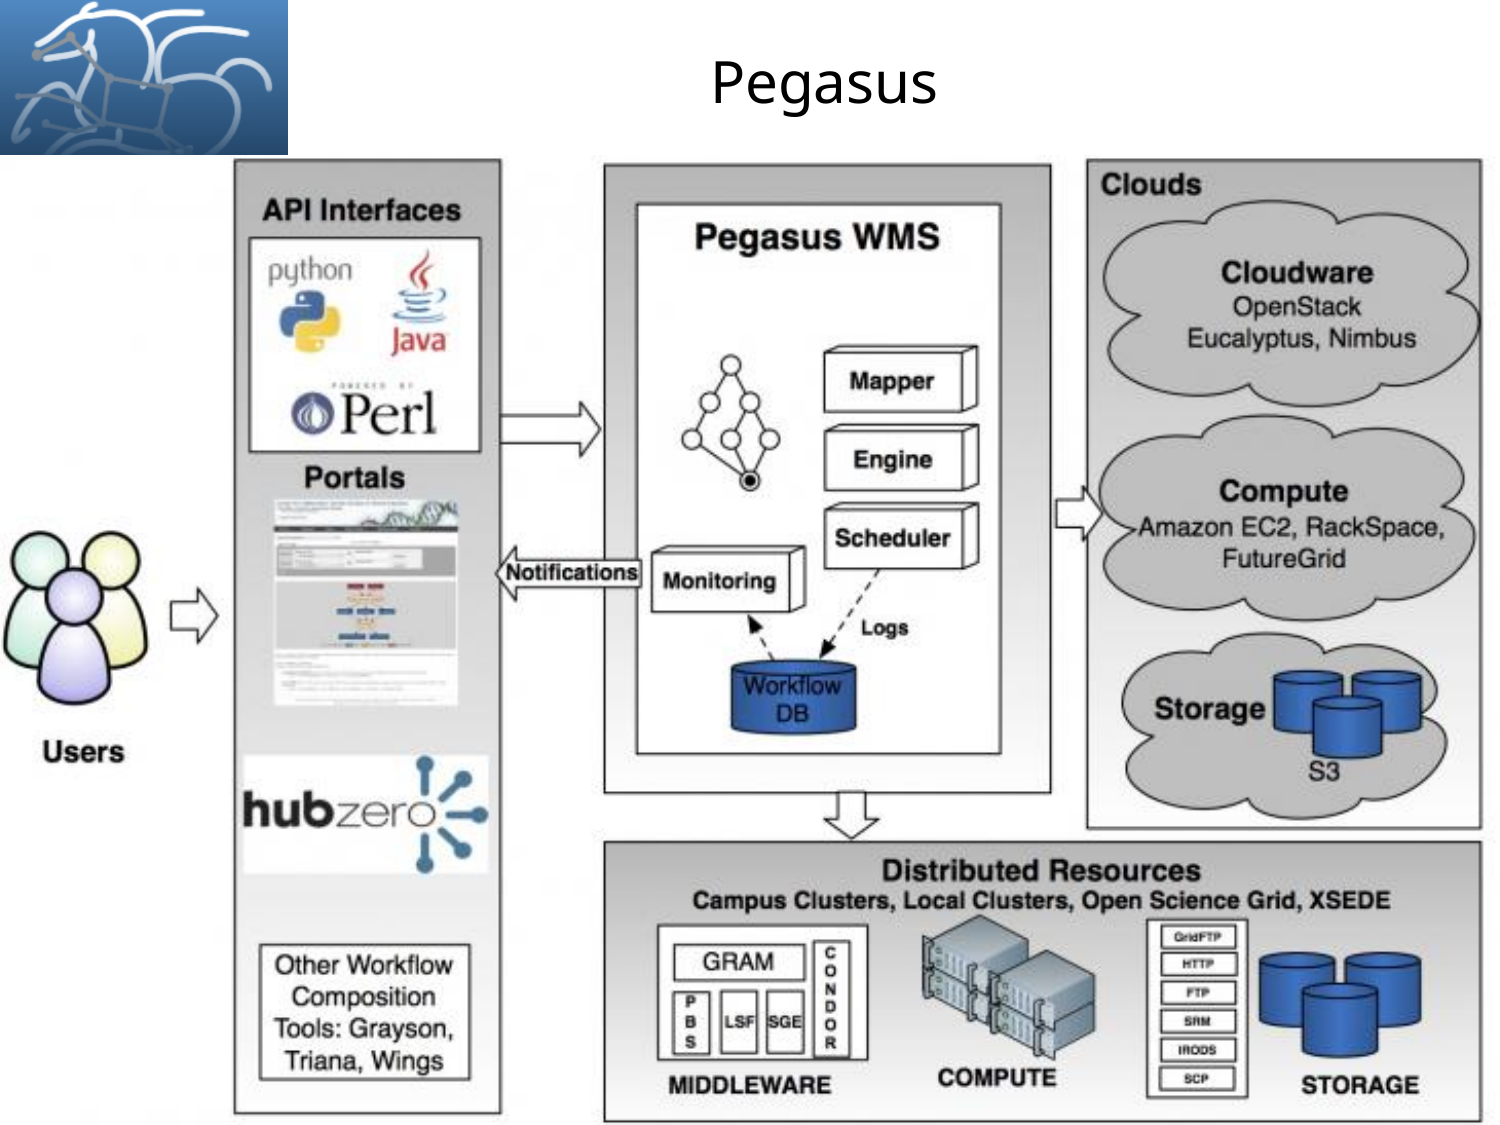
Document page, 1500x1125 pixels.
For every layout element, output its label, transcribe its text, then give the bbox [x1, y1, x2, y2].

picture [0, 0, 1500, 1125]
title Pegasus [288, 0, 1456, 153]
